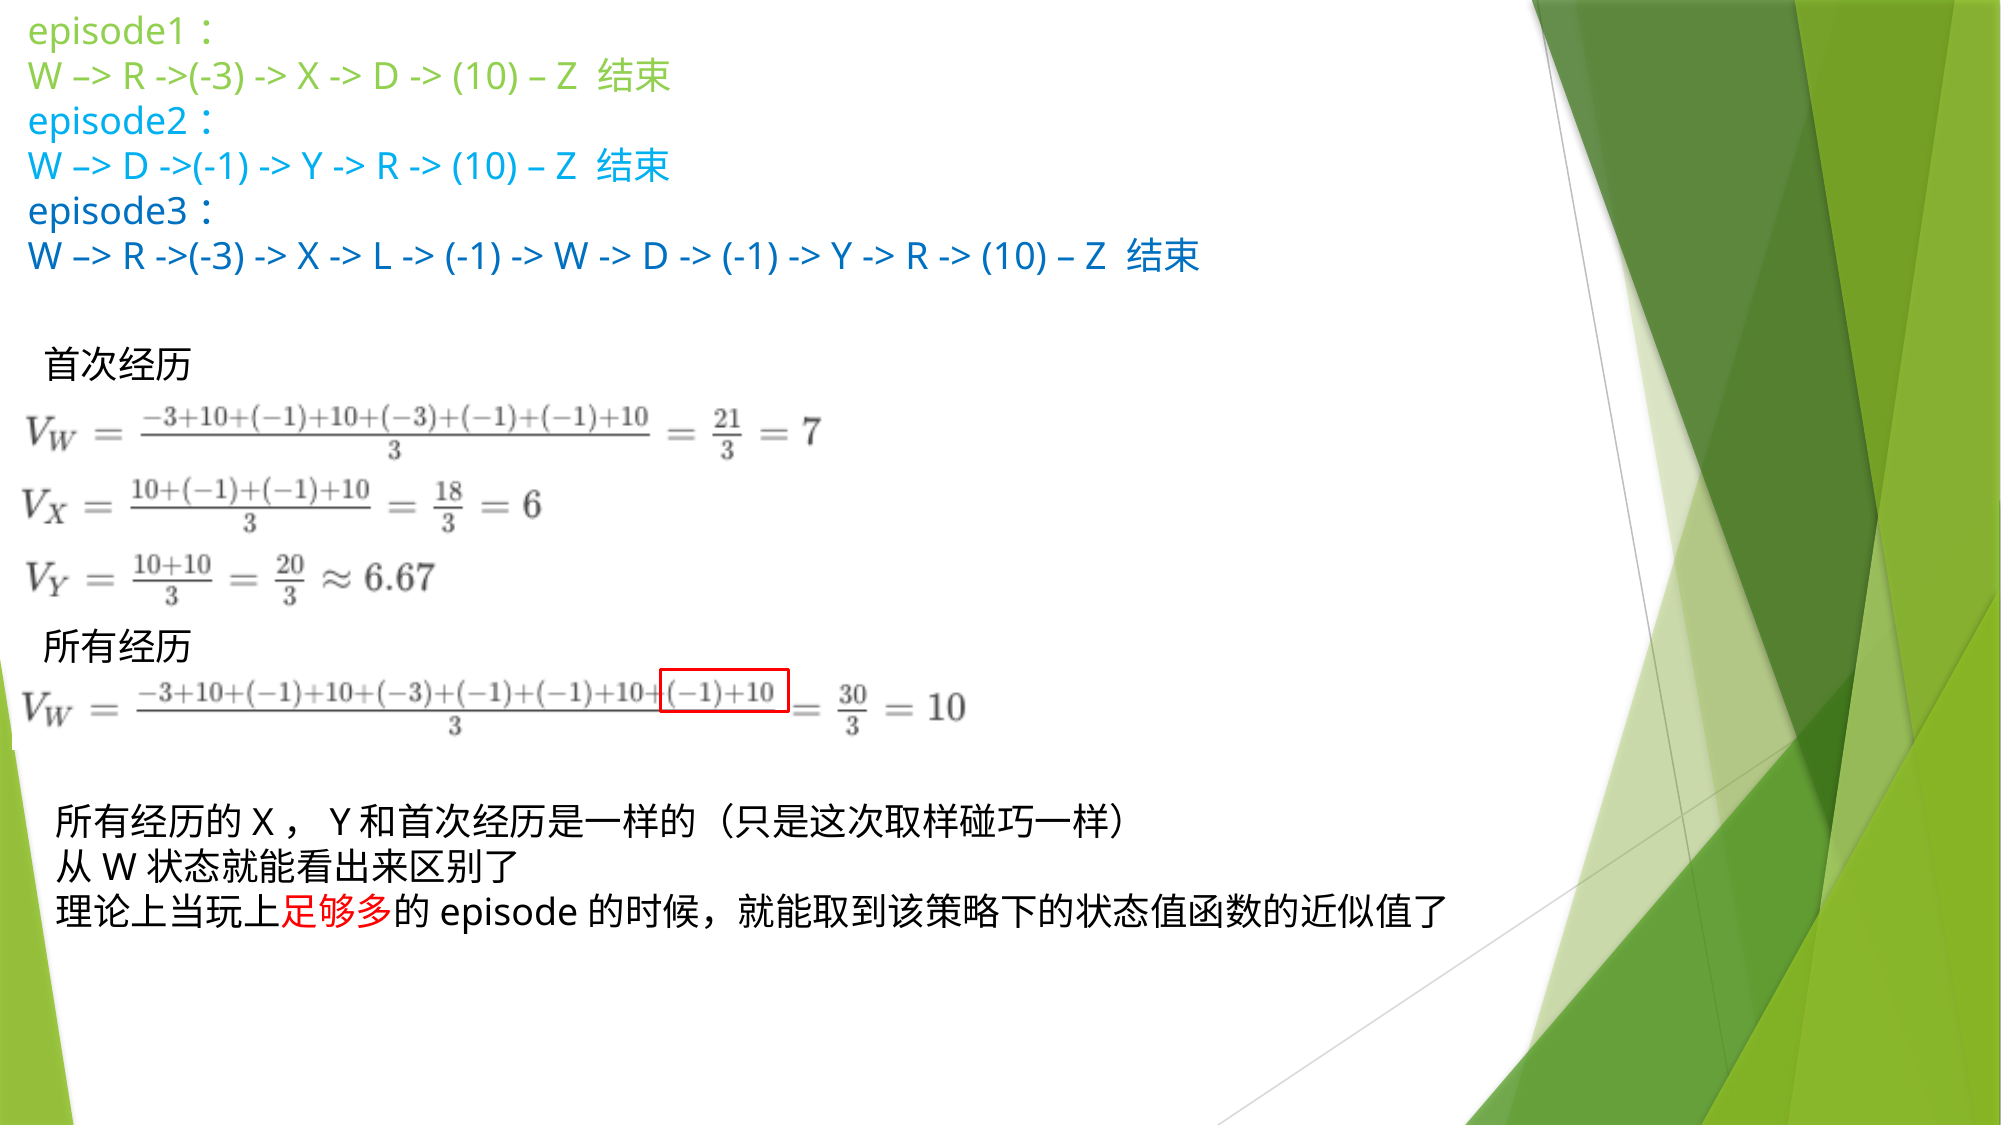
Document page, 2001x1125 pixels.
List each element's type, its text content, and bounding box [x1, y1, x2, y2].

text_box 所有经历的X，Y和首次经历是一样的（只是这次取样碰巧一样） 从W状态就能看出来区别了 理论上当玩上足够多的episode的时候，就能取到该策略下的状态值函数的近似值了 [40, 790, 1537, 941]
text_box 首次经历 [28, 333, 262, 384]
picture [12, 665, 978, 751]
text_box episode1： W –> R ->(-3) -> X -> D -> (10) – Z 结束 episode2： W –> D ->(-1) -> Y -> R -> (10) – Z 结束 episode3： W –> R ->(-3) -> X -> L -> (-1) -> W -> D -> (-1) -> Y -> R -> (10) – Z 结束 [12, 0, 1259, 330]
picture [12, 385, 832, 616]
text_box 所有经历 [28, 625, 262, 665]
